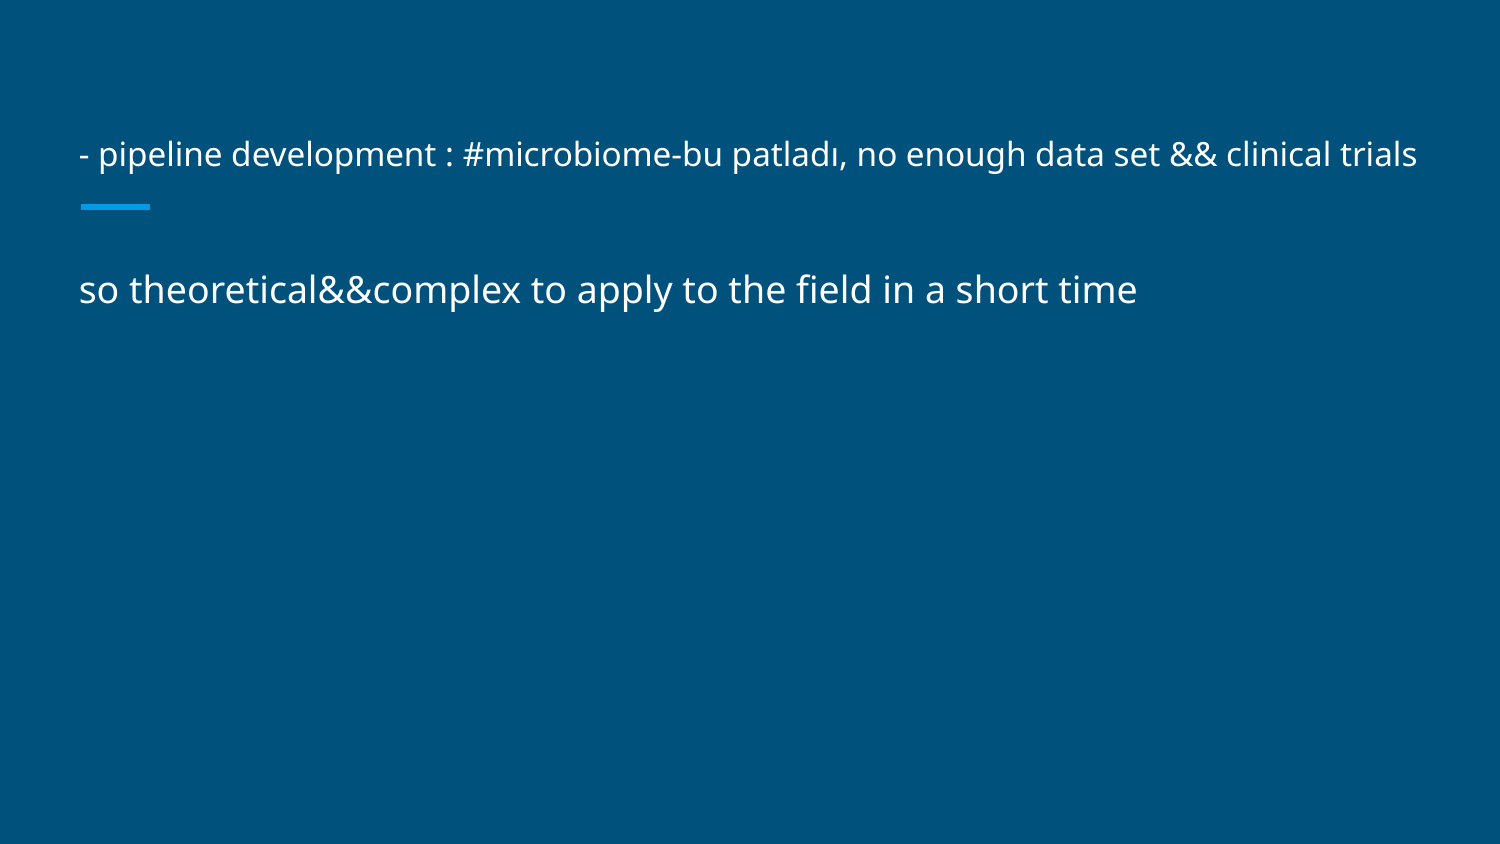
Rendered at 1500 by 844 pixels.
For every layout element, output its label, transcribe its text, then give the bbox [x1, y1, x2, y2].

list so theoretical&&complex to apply to the field in a short time [63, 244, 1437, 750]
title - pipeline development : #microbiome-bu patladı, no enough data set && clinical trials [63, 75, 1437, 188]
